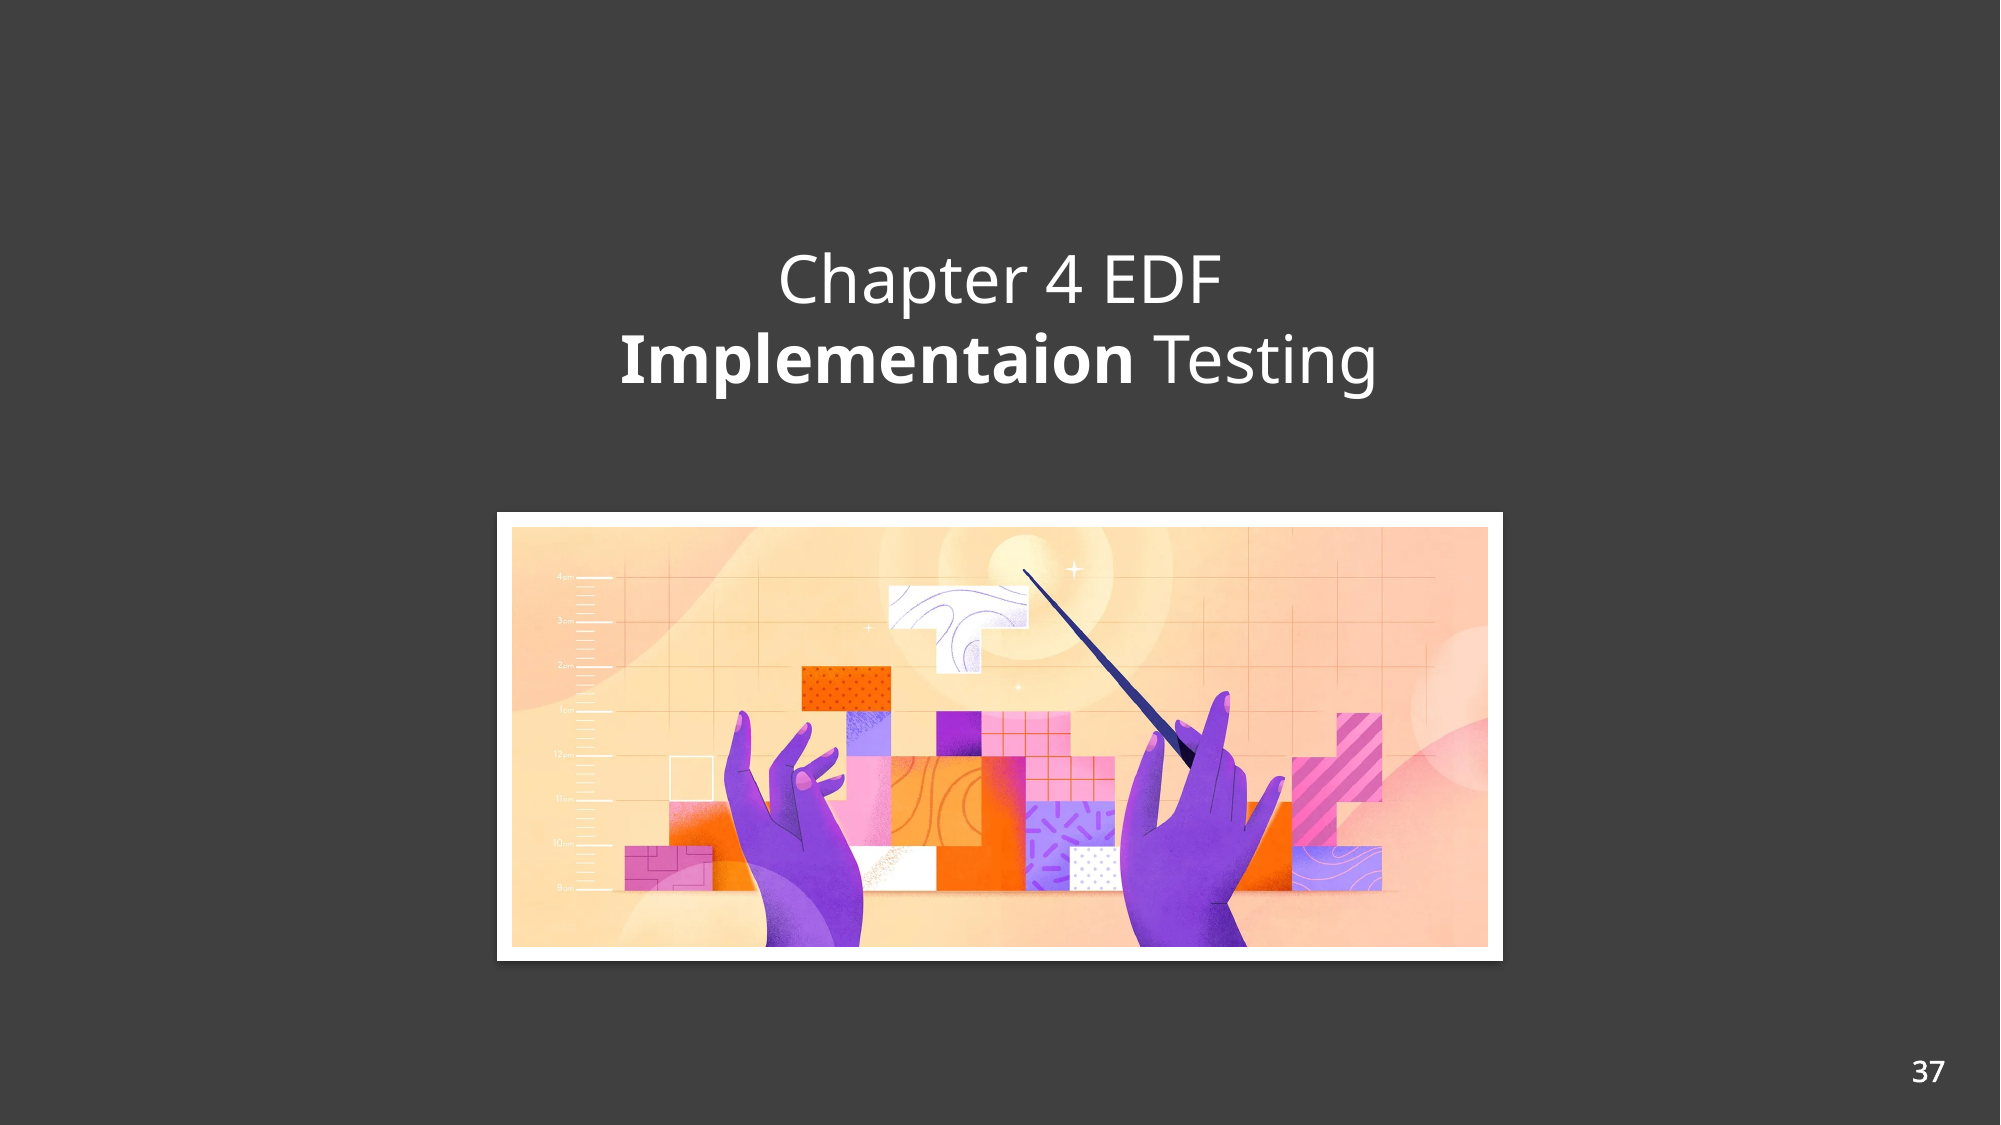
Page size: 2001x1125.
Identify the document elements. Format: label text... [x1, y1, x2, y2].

text_box [0, 0, 2000, 1125]
text_box Chapter 4 EDF Implementaion Testing [561, 229, 1439, 405]
slide_number 37 [1875, 1042, 1961, 1103]
picture [511, 526, 1489, 948]
